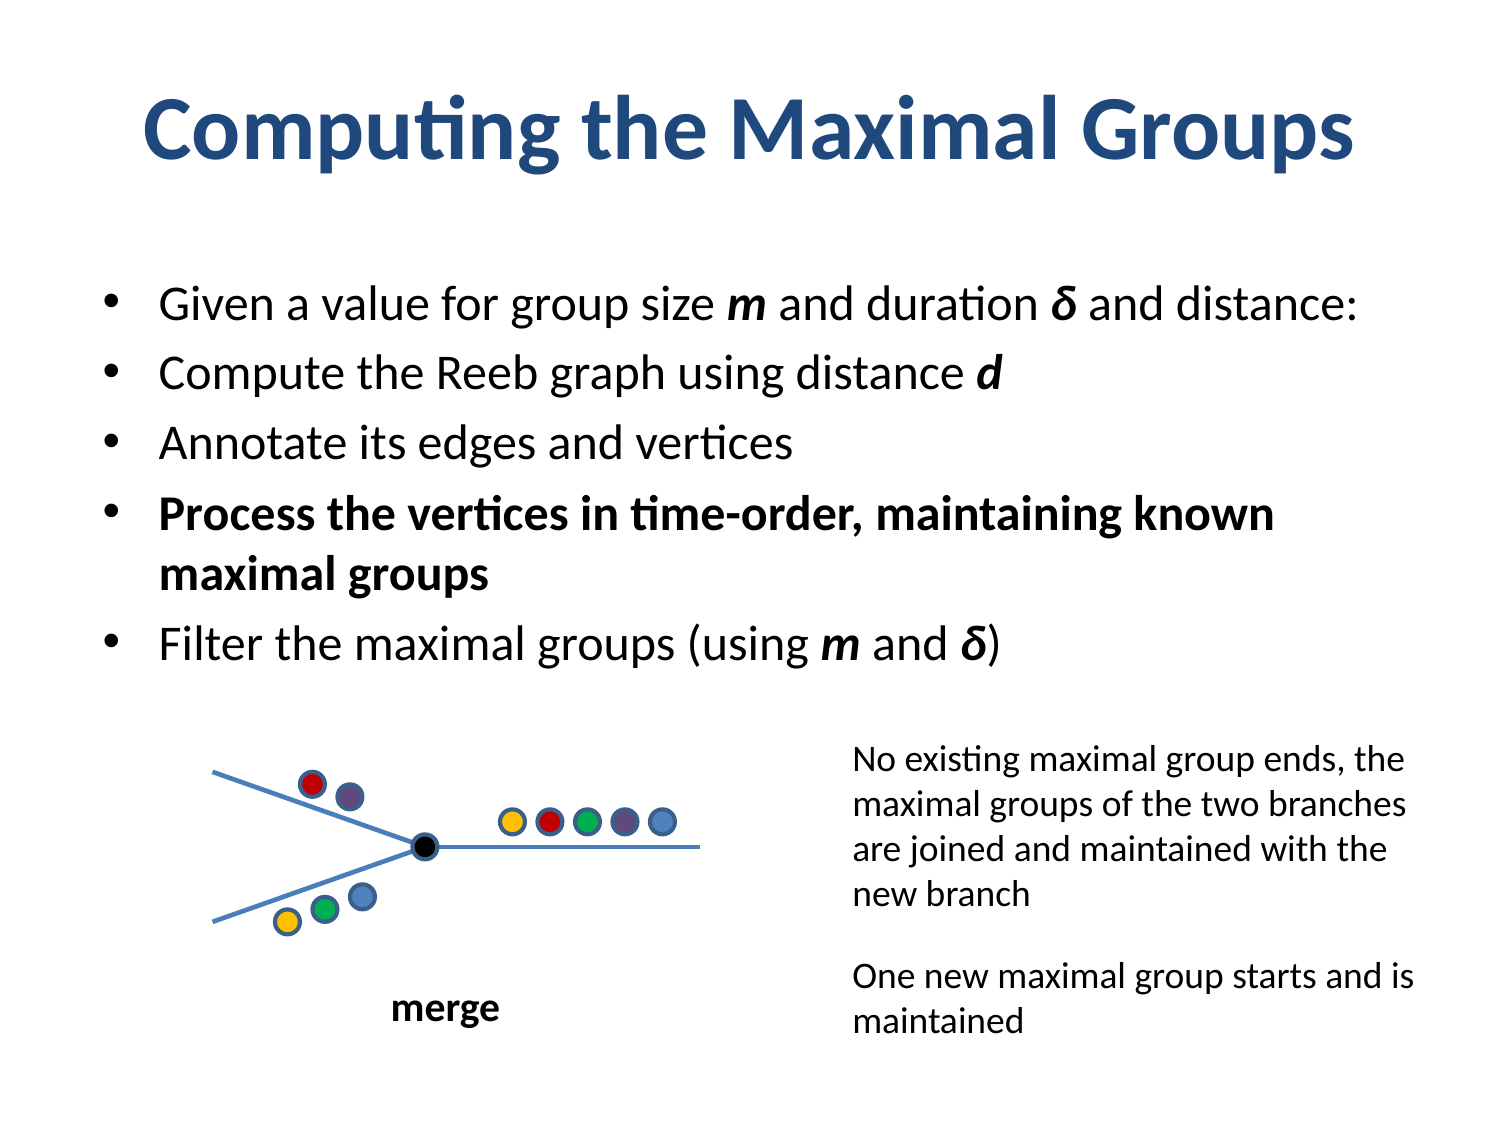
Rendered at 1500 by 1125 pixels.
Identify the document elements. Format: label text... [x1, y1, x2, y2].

text_box [429, 832, 440, 846]
text_box [497, 807, 528, 837]
text_box [572, 807, 603, 837]
text_box [429, 855, 437, 861]
text_box One new maximal group starts and is maintained [837, 943, 1438, 1049]
list Given a value for group size m and duration δ and distance: Compute the Reeb graph using distance d Annotate its edges and vertices Process the vertices in time-order, maintaining known maximal groups Filter the maximal groups (using m and δ) [87, 262, 1438, 688]
text_box merge [375, 971, 516, 1037]
text_box [535, 807, 565, 837]
text_box No existing maximal group ends, the maximal groups of the two branches are joined and maintained with the new branch [837, 726, 1438, 922]
title Computing the Maximal Groups [74, 44, 1426, 201]
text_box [212, 846, 426, 922]
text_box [212, 771, 426, 846]
text_box [647, 807, 678, 837]
text_box [275, 930, 300, 937]
text_box [610, 807, 640, 837]
